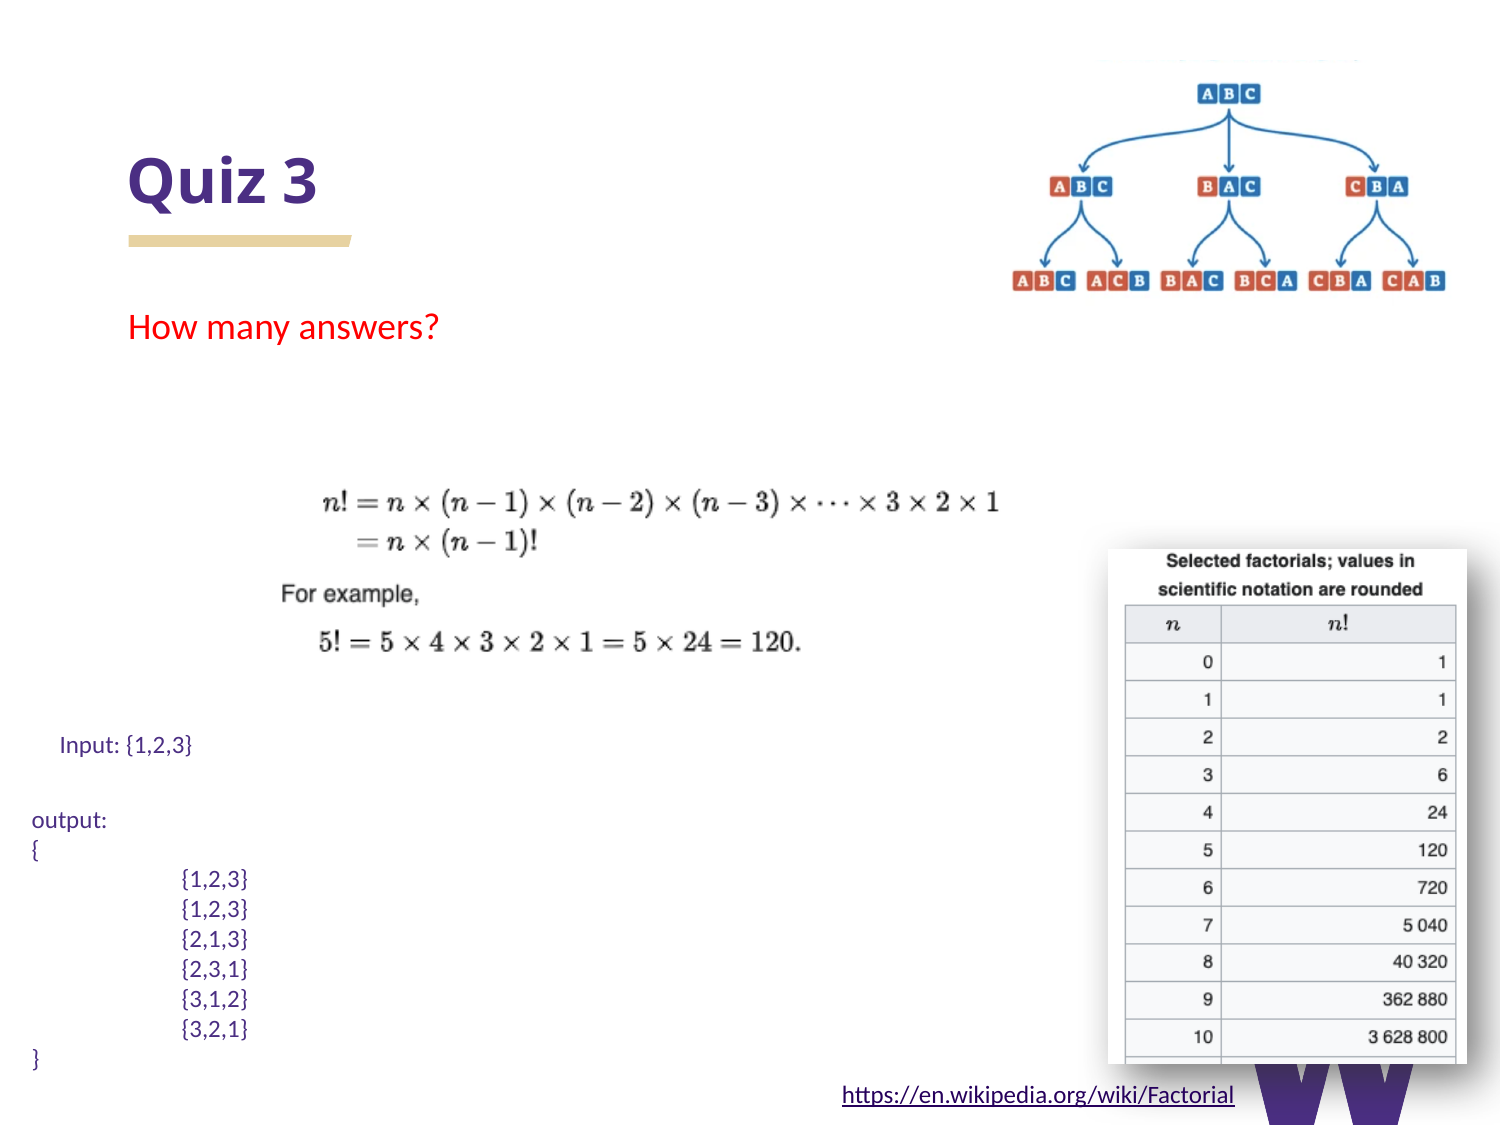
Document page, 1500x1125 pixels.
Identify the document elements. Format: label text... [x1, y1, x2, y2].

picture [275, 479, 1036, 664]
picture [1108, 549, 1468, 1065]
text_box https://en.wikipedia.org/wiki/Factorial [827, 1071, 1500, 1116]
text_box How many answers? [113, 294, 456, 355]
text_box Input: {1,2,3} [44, 720, 208, 766]
picture [1011, 60, 1455, 306]
picture [128, 235, 352, 247]
title Quiz 3 [111, 60, 1010, 224]
picture [1221, 1116, 1447, 1125]
text_box output: { {1,2,3} {1,2,3} {2,1,3} {2,3,1} {3,1,2} {3,2,1} } [16, 795, 263, 1080]
